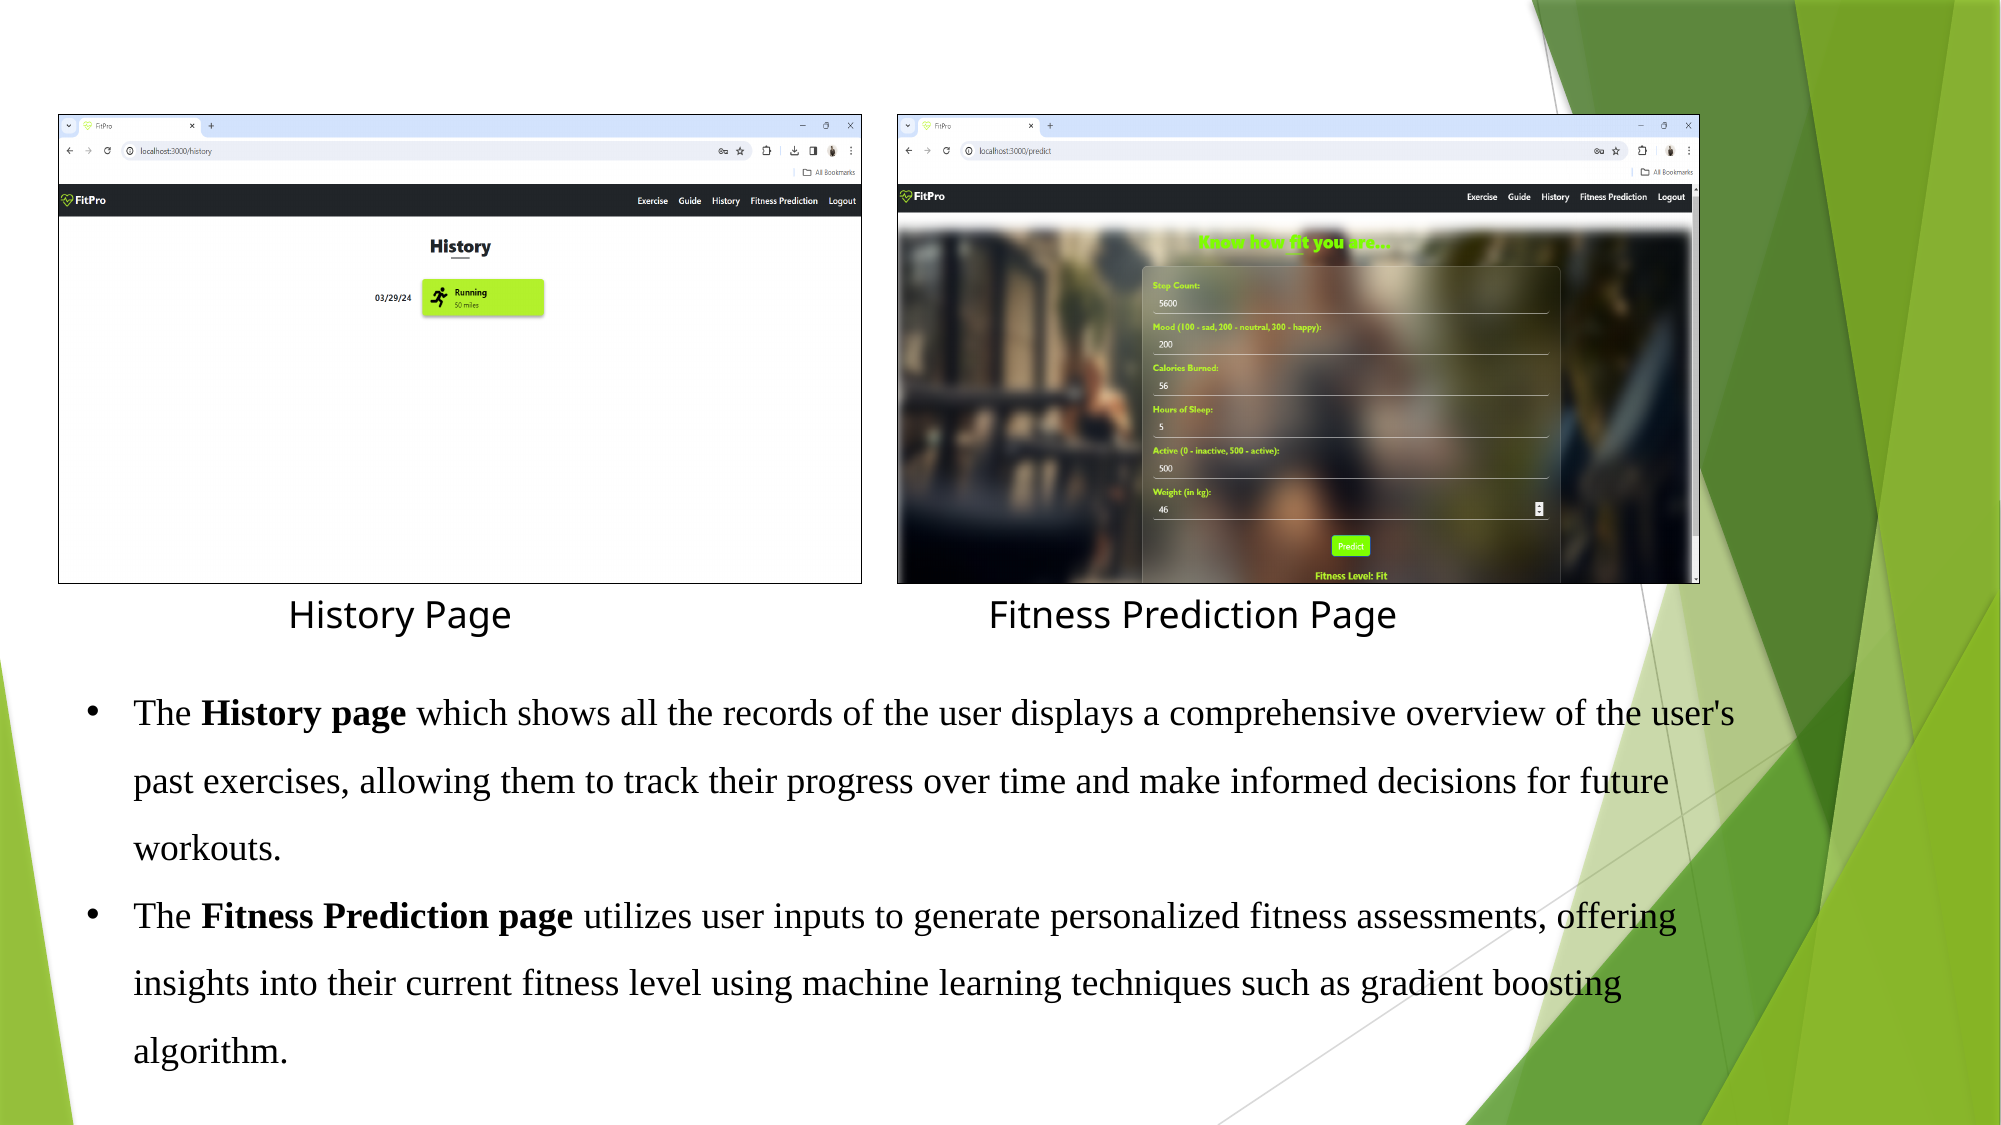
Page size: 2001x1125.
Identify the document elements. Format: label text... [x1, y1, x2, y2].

picture [58, 114, 862, 584]
picture [897, 114, 1701, 584]
text_box History Page Fitness Prediction Page [58, 583, 1714, 643]
text_box The History page which shows all the records of the user displays a comprehensive overview of the user's past exercises, allowing them to track their progress over time and make informed decisions for future workouts. The Fitness Prediction page utilizes user inputs to generate personalized fitness assessments, offering insights into their current fitness level using machine learning techniques such as gradient boosting algorithm. [71, 658, 1762, 1078]
